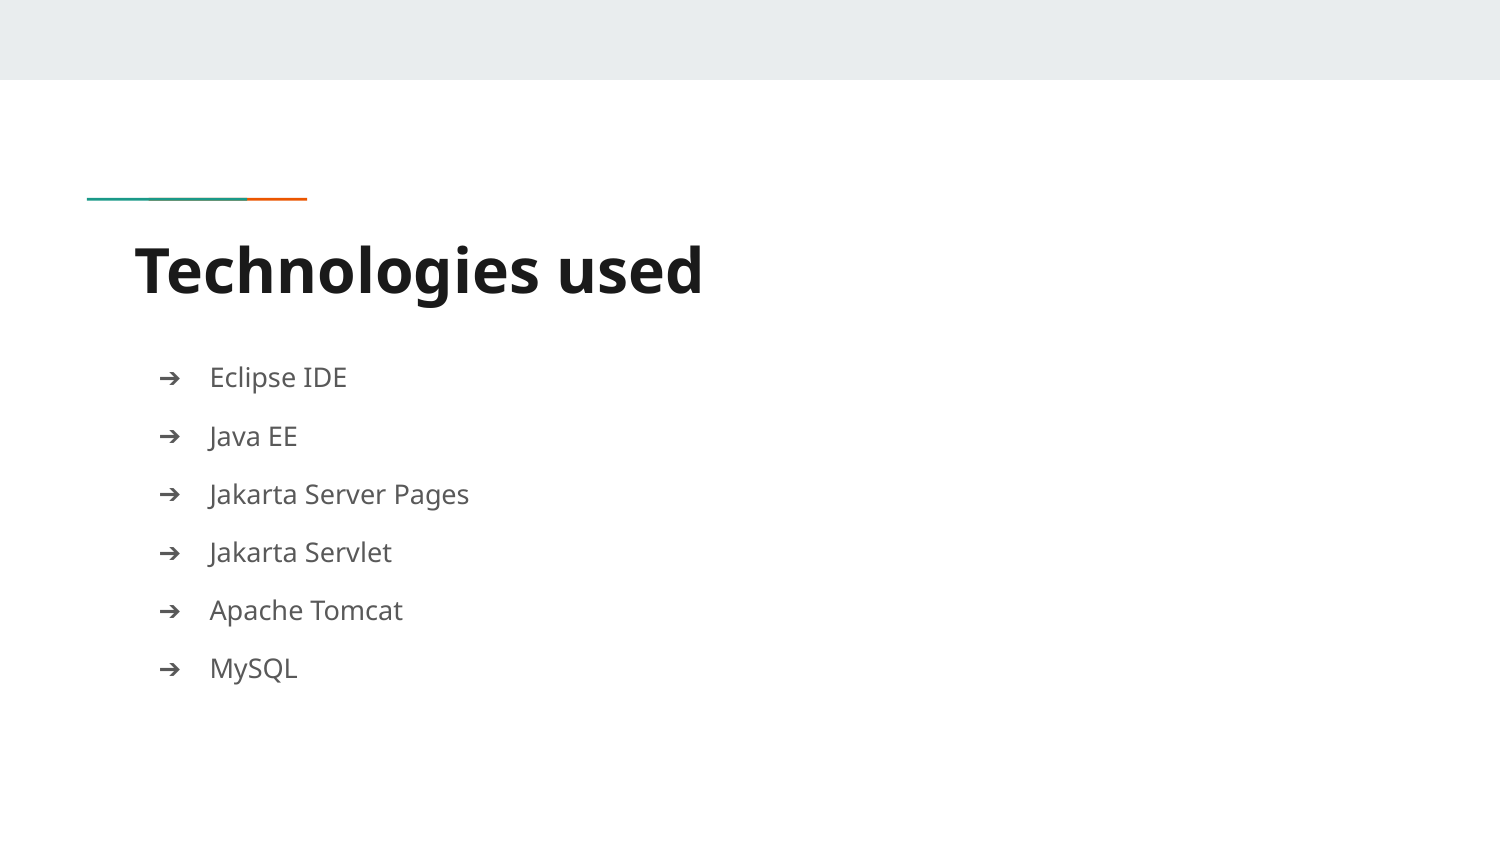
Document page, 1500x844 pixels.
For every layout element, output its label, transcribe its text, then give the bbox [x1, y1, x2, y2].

list Eclipse IDE Java EE Jakarta Server Pages Jakarta Servlet Apache Tomcat MySQL [119, 341, 1381, 712]
title Technologies used [119, 216, 1381, 305]
